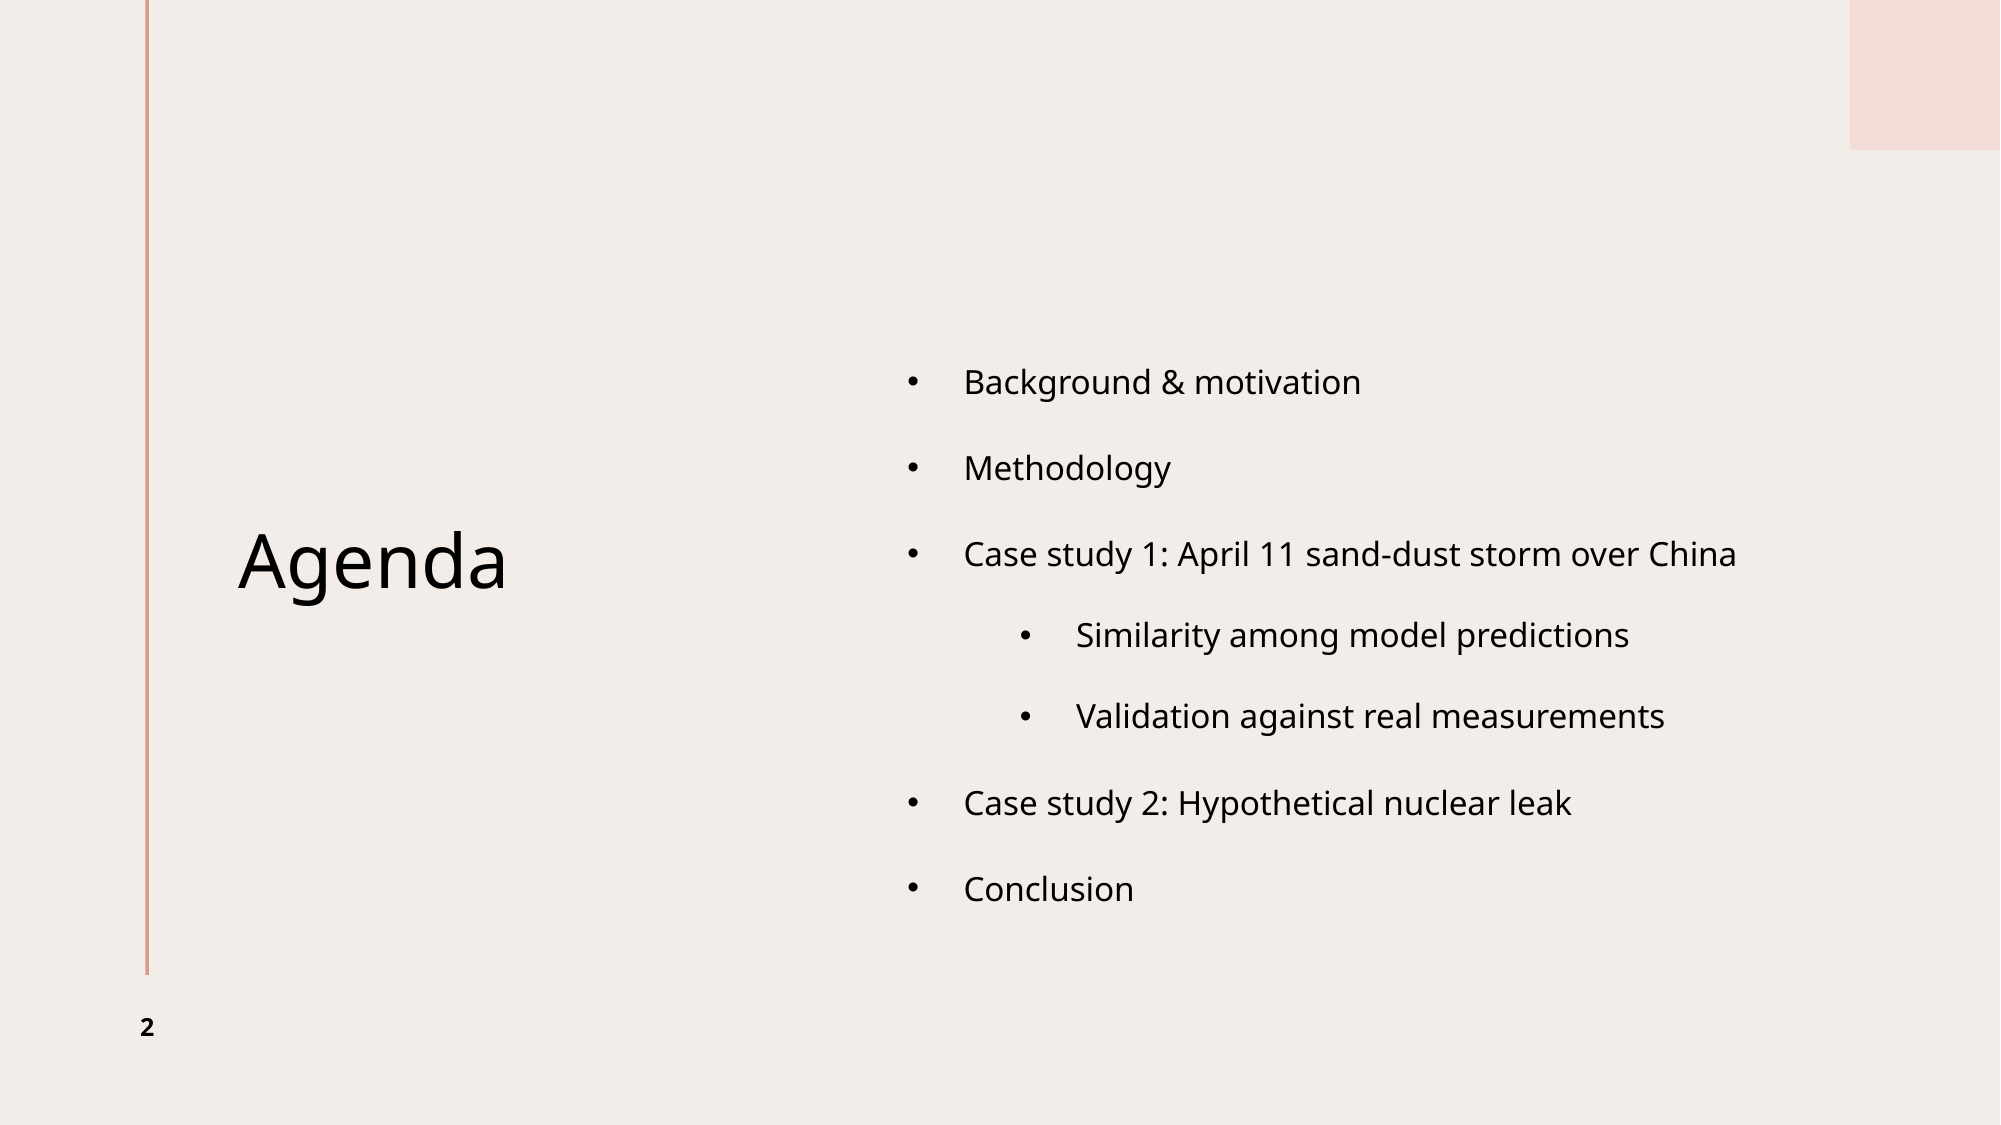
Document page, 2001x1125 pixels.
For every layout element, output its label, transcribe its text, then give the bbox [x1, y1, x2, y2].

title Agenda [238, 120, 1000, 1008]
slide_number 2 [67, 975, 227, 1082]
list Background & motivation Methodology Case study 1: April 11 sand-dust storm over China Similarity among model predictions Validation against real measurements Case study 2: Hypothetical nuclear leak Conclusion [907, 354, 1921, 1125]
